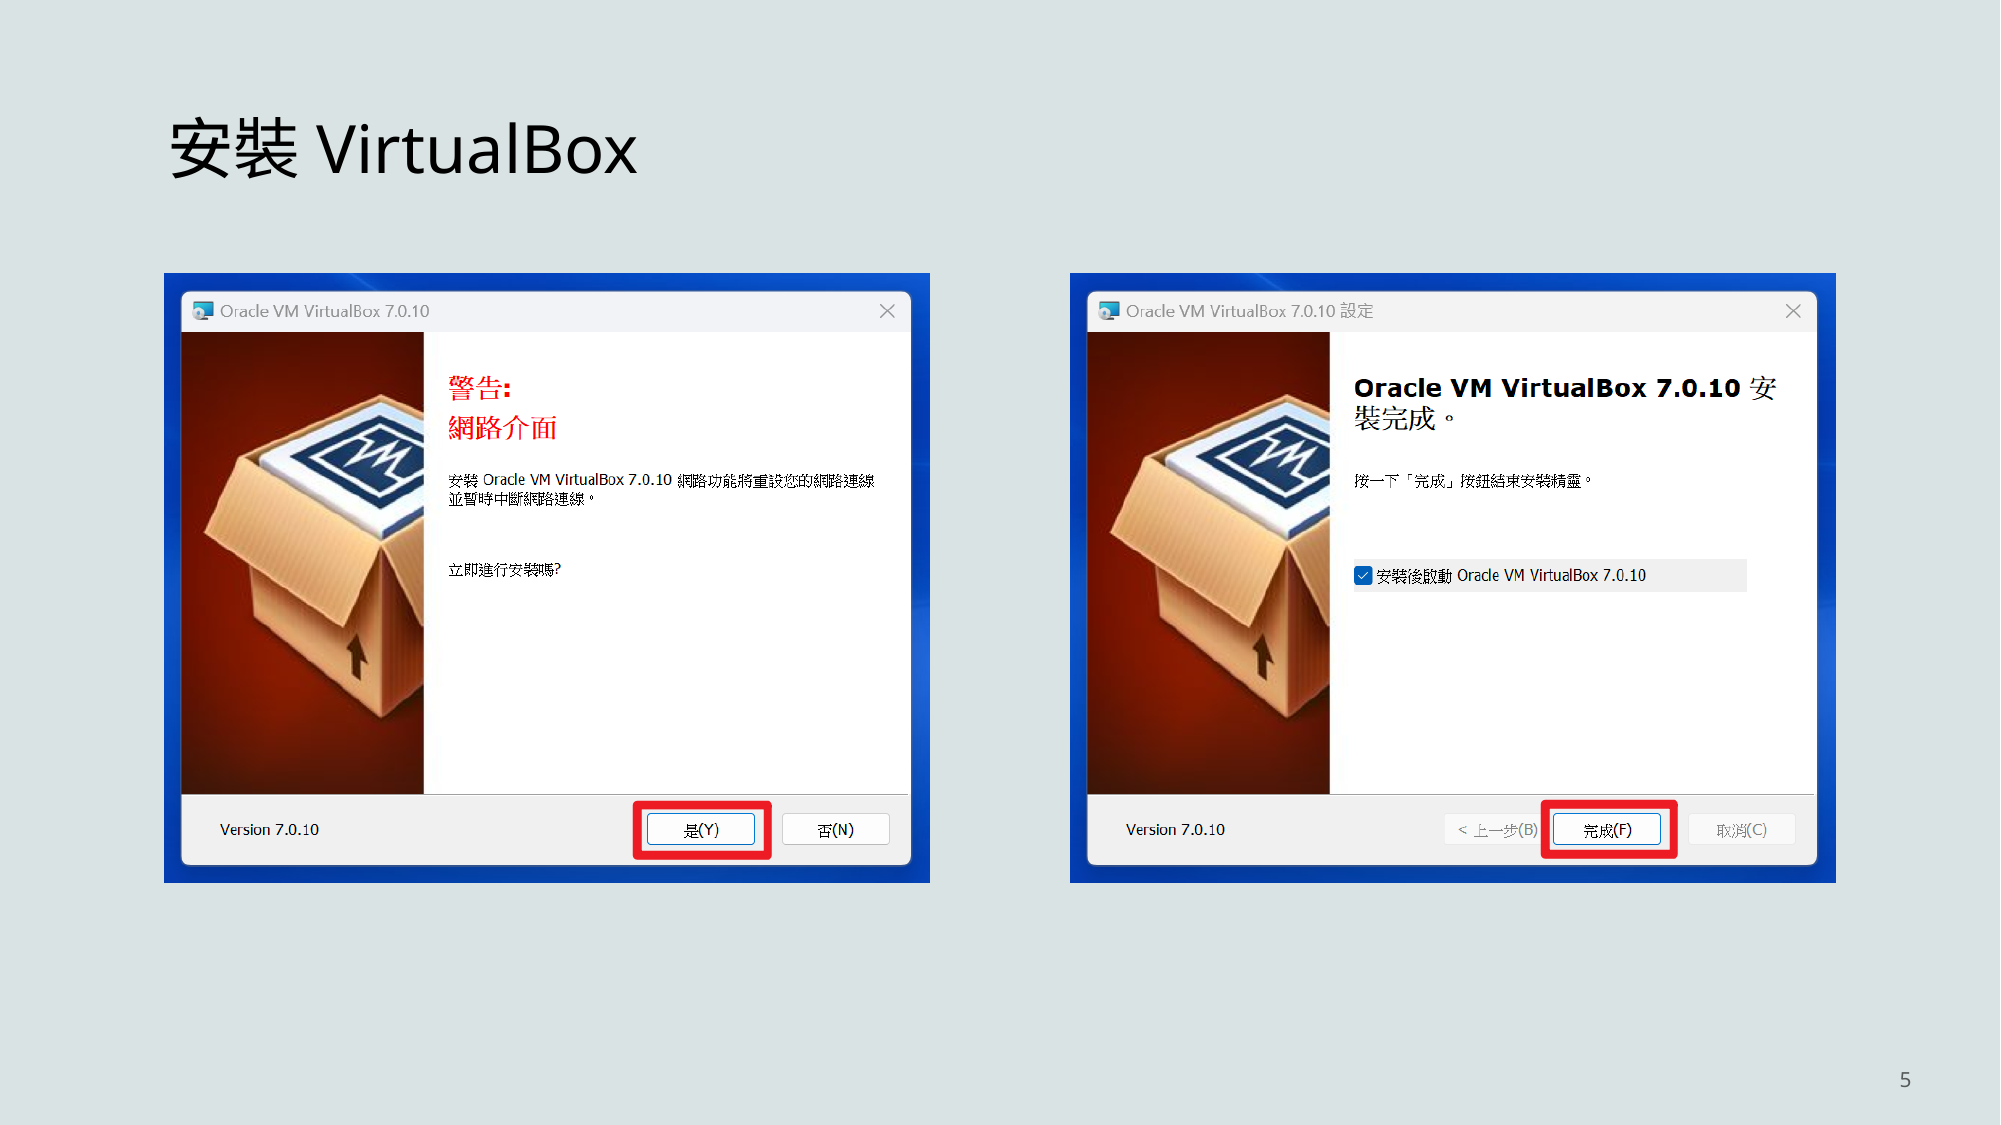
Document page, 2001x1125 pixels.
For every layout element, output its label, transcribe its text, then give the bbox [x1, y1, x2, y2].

slide_number 5 [1637, 1042, 1927, 1119]
picture [163, 273, 930, 883]
picture [1070, 273, 1837, 883]
title 安裝VirtualBox [86, 87, 720, 195]
